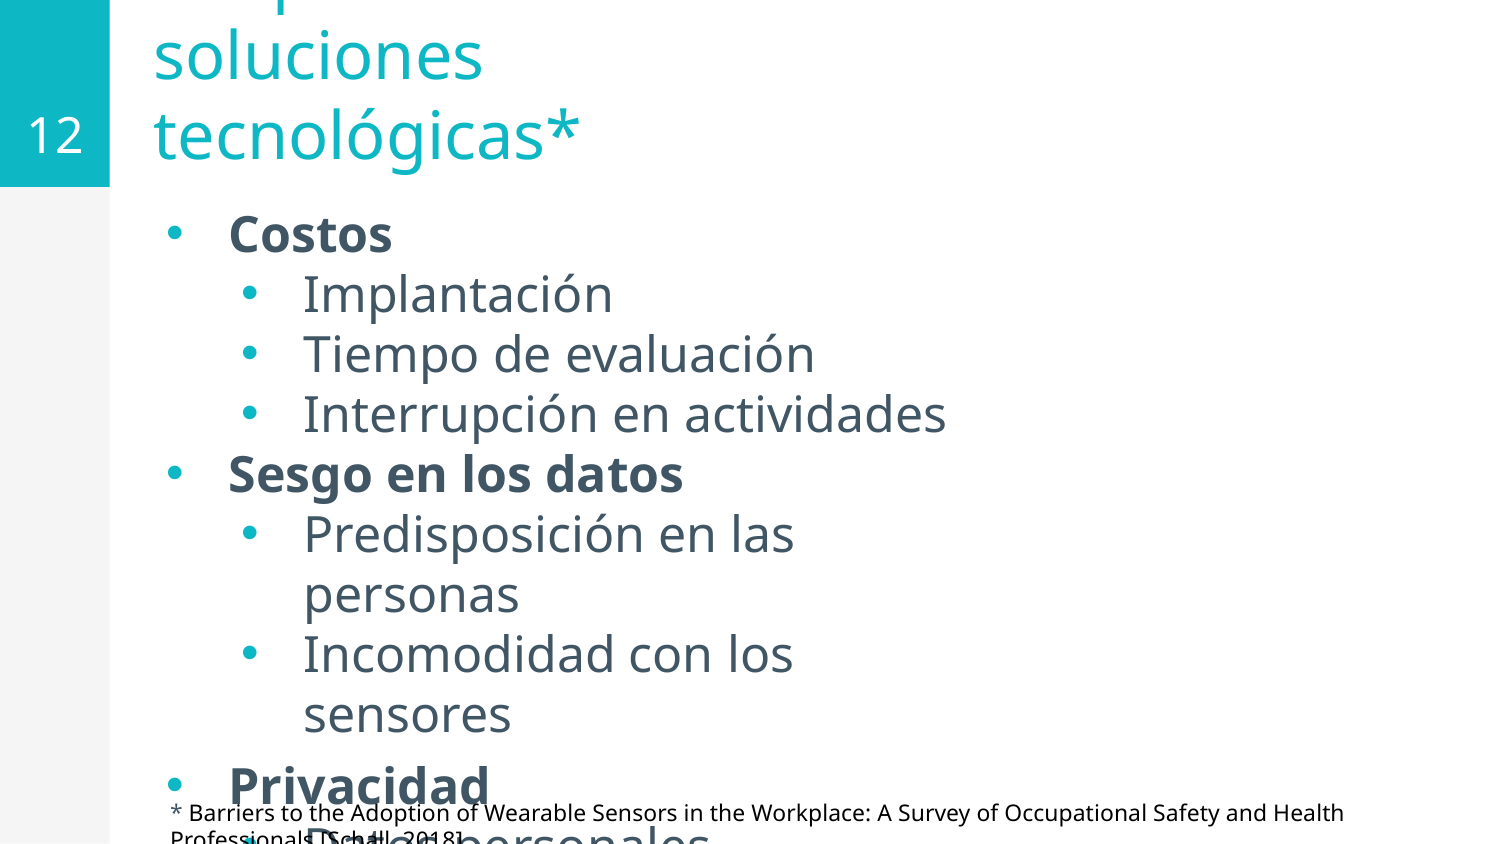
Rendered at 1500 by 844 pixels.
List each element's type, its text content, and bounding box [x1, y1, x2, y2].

text_box ‹#› [0, 0, 110, 187]
text_box Costos Implantación Tiempo de evaluación Interrupción en actividades Sesgo en los datos Predisposición en las personas Incomodidad con los sensores Privacidad Datos personales [138, 186, 987, 743]
text_box Limitaciones de adopción de soluciones tecnológicas* [138, 0, 900, 186]
text_box * Barriers to the Adoption of Wearable Sensors in the Workplace: A Survey of Occupational Safety and Health Professionals [Schall, 2018] [155, 791, 1500, 844]
